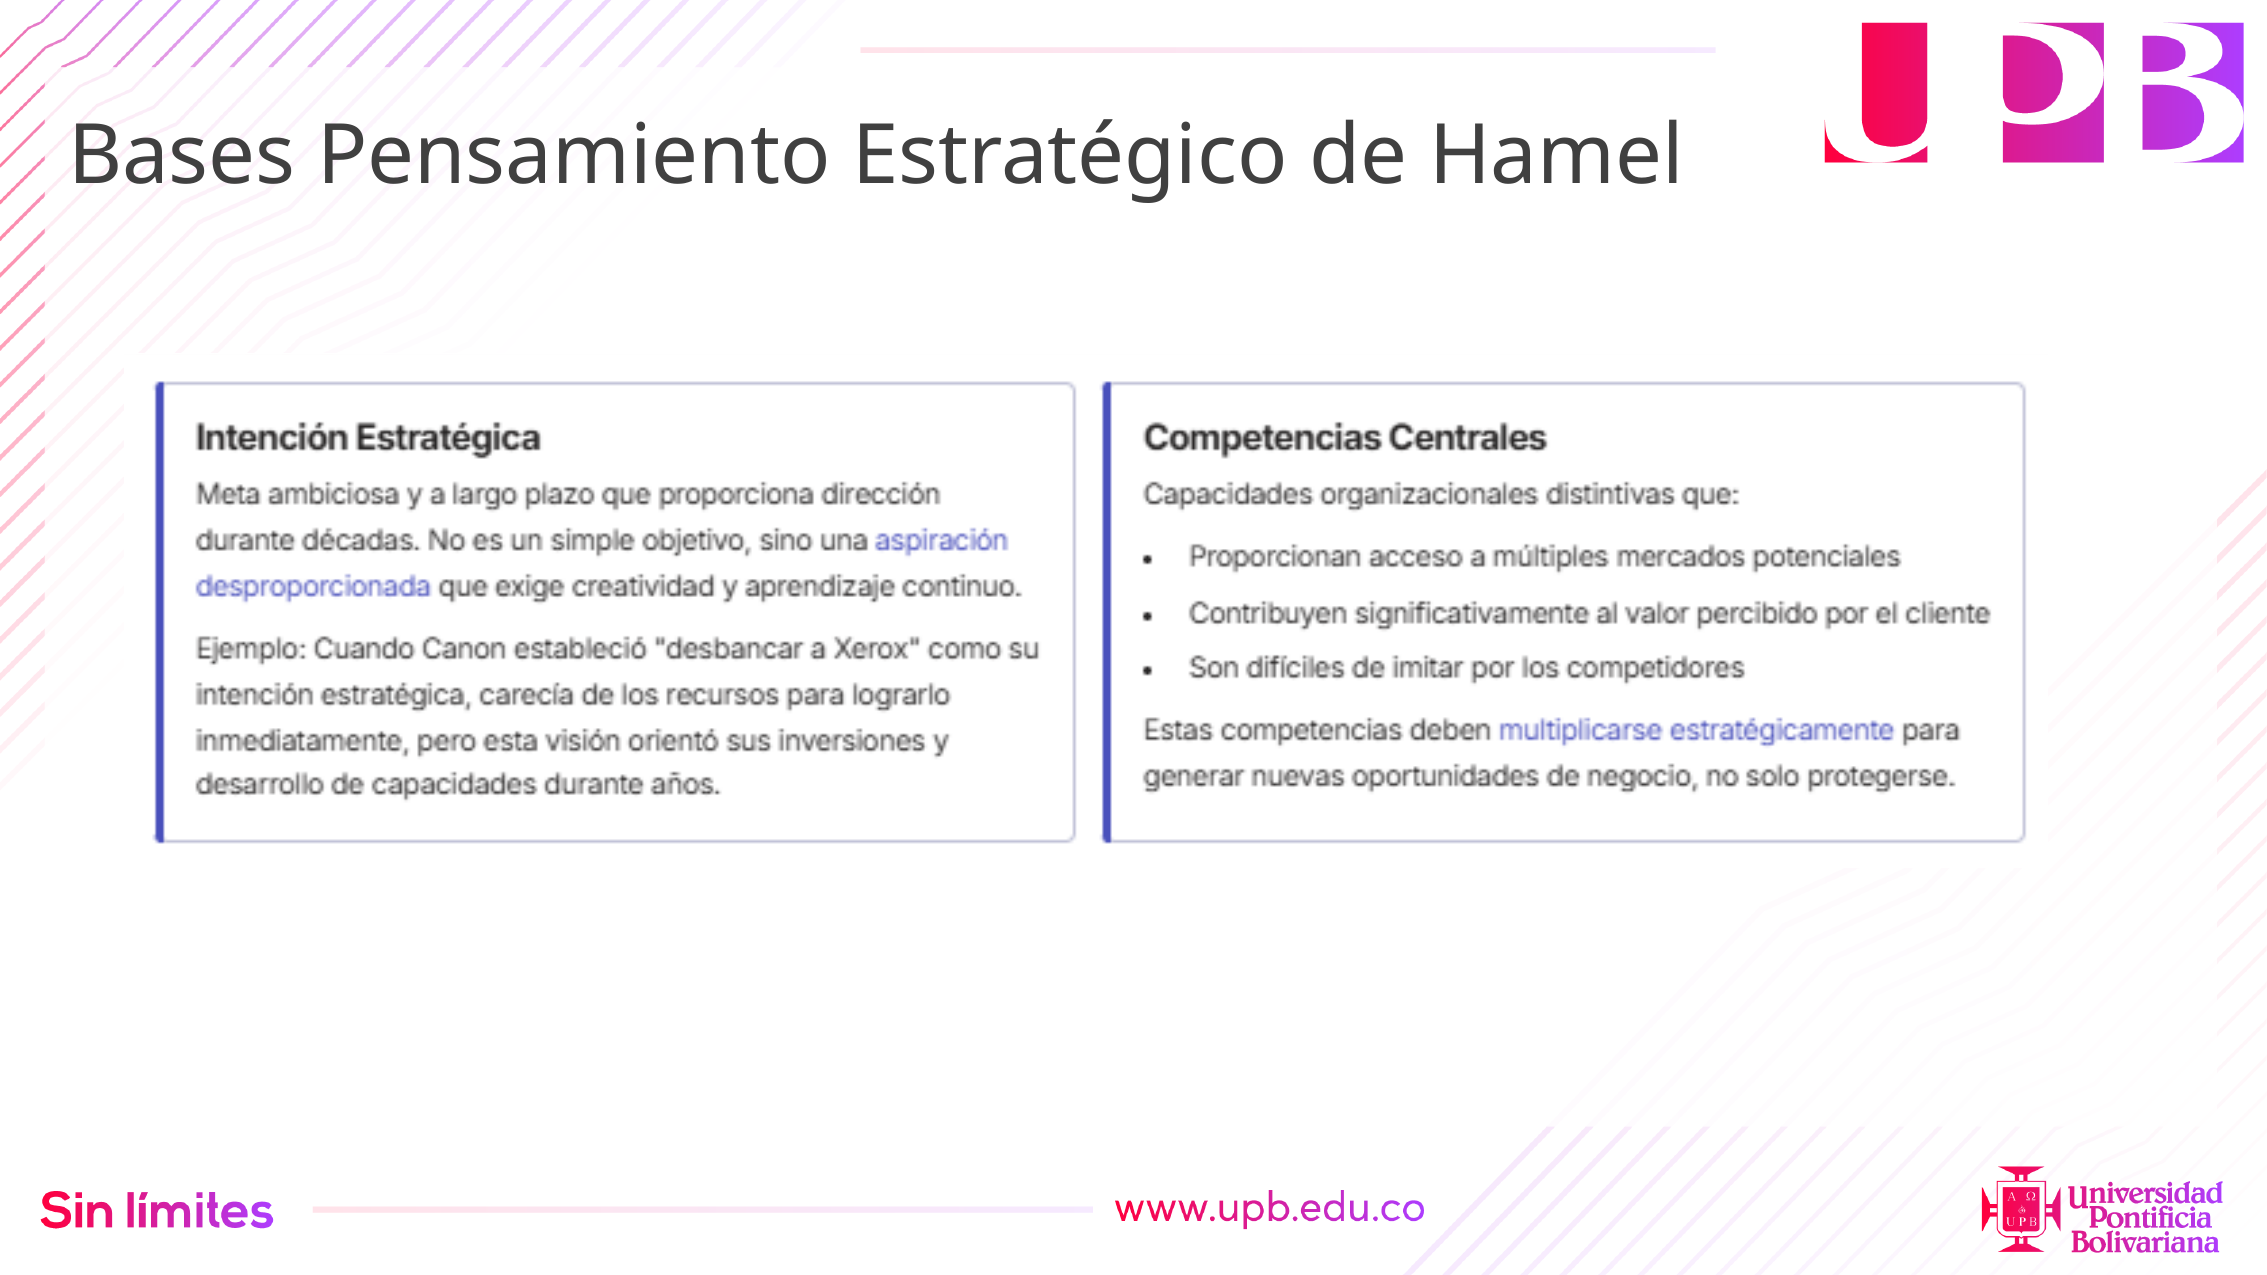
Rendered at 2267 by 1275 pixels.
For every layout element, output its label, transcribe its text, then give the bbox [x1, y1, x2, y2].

text_box Bases Pensamiento Estratégico de Hamel [53, 81, 1819, 233]
picture [0, 0, 2267, 1275]
